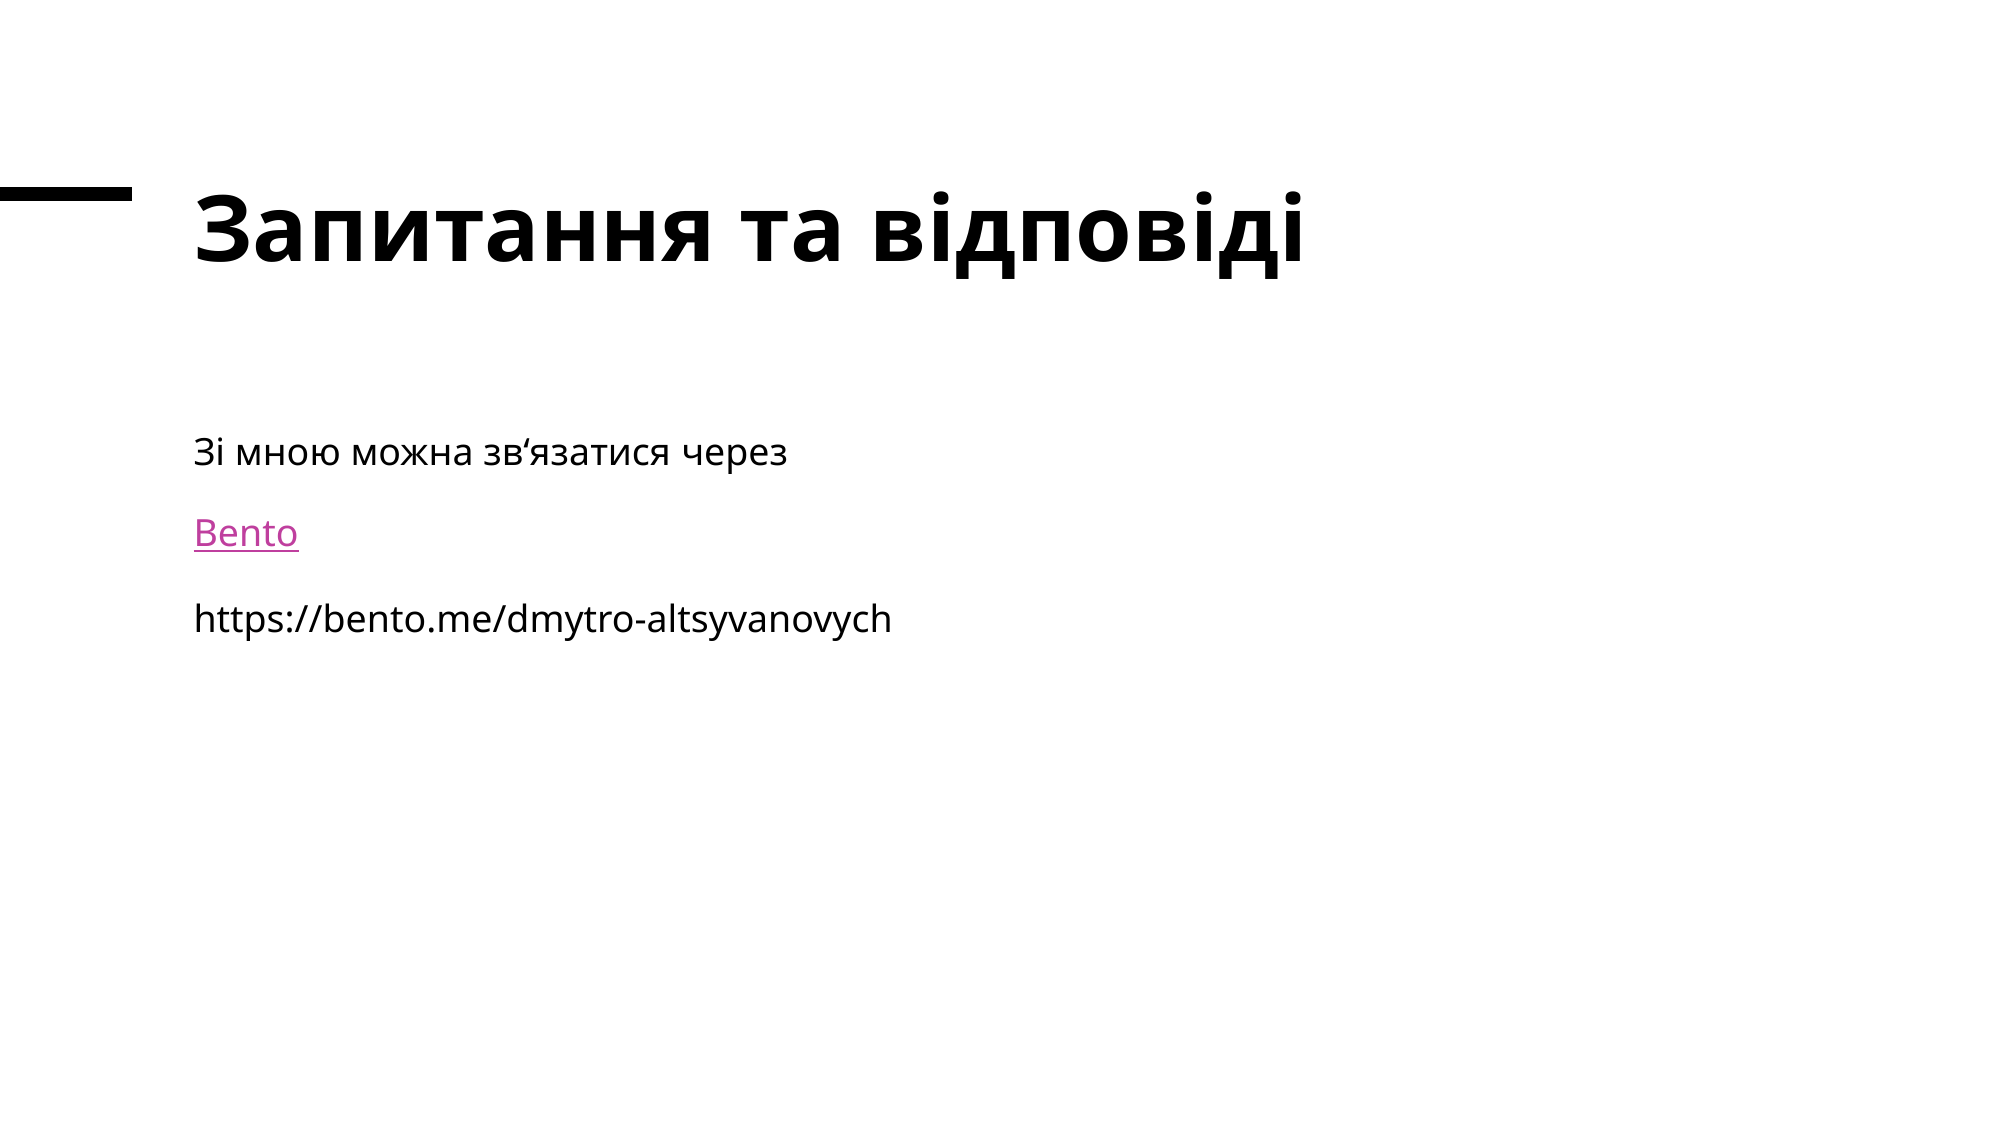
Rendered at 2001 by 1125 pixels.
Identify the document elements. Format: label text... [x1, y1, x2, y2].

list Зі мною можна зв‘язатися через Bento https://bento.me/dmytro-altsyvanovych [178, 407, 1807, 1037]
title Запитання та відповіді [178, 178, 1807, 392]
